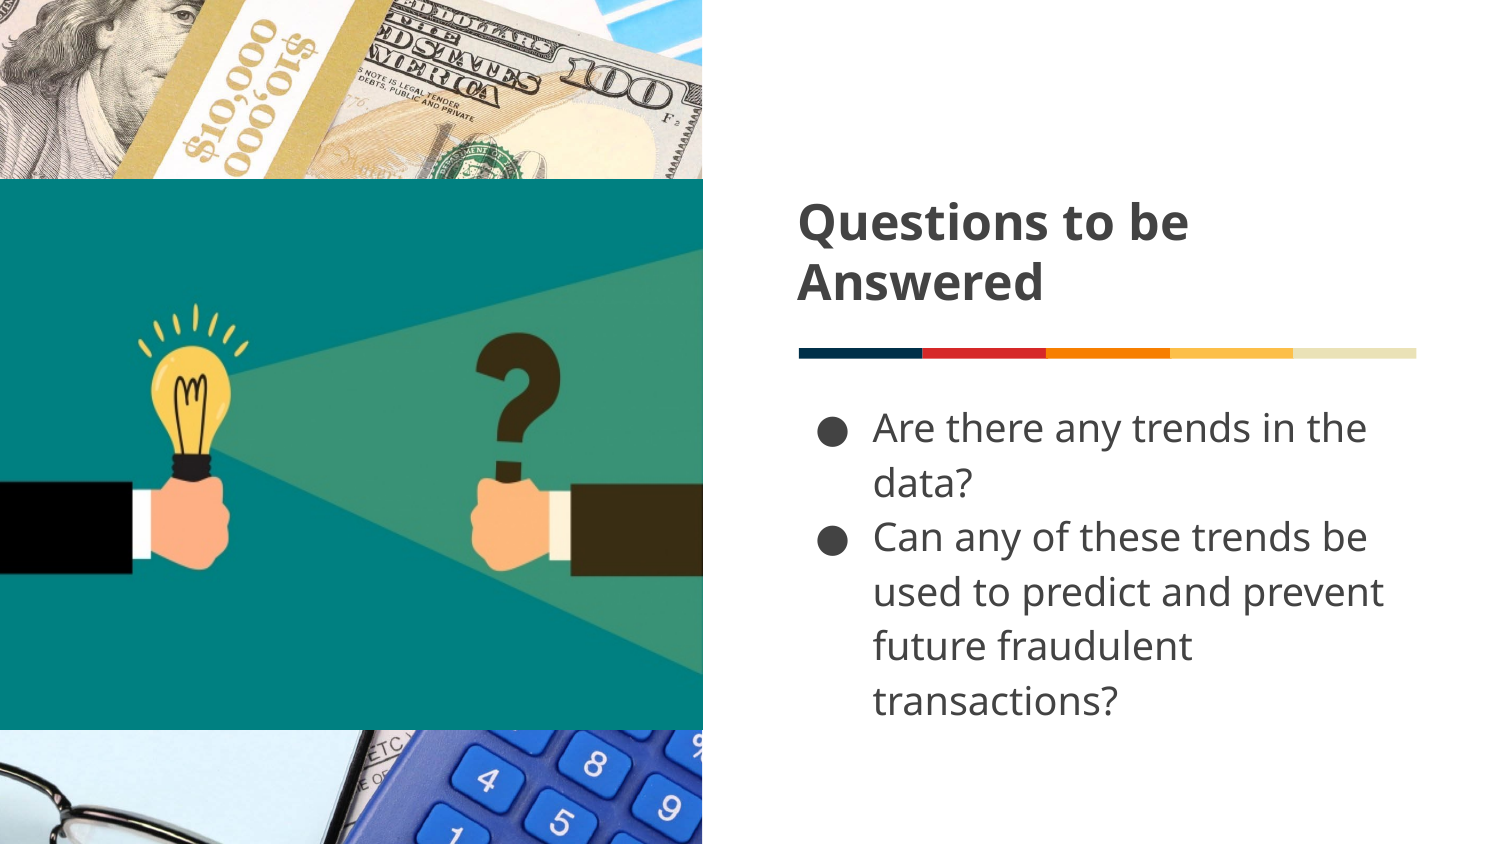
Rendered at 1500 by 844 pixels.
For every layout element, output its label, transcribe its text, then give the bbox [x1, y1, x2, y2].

picture [0, 0, 703, 844]
list Are there any trends in the data? Can any of these trends be used to predict and prevent future fraudulent transactions? [782, 381, 1451, 755]
title Questions to be Answered [782, 89, 1420, 326]
